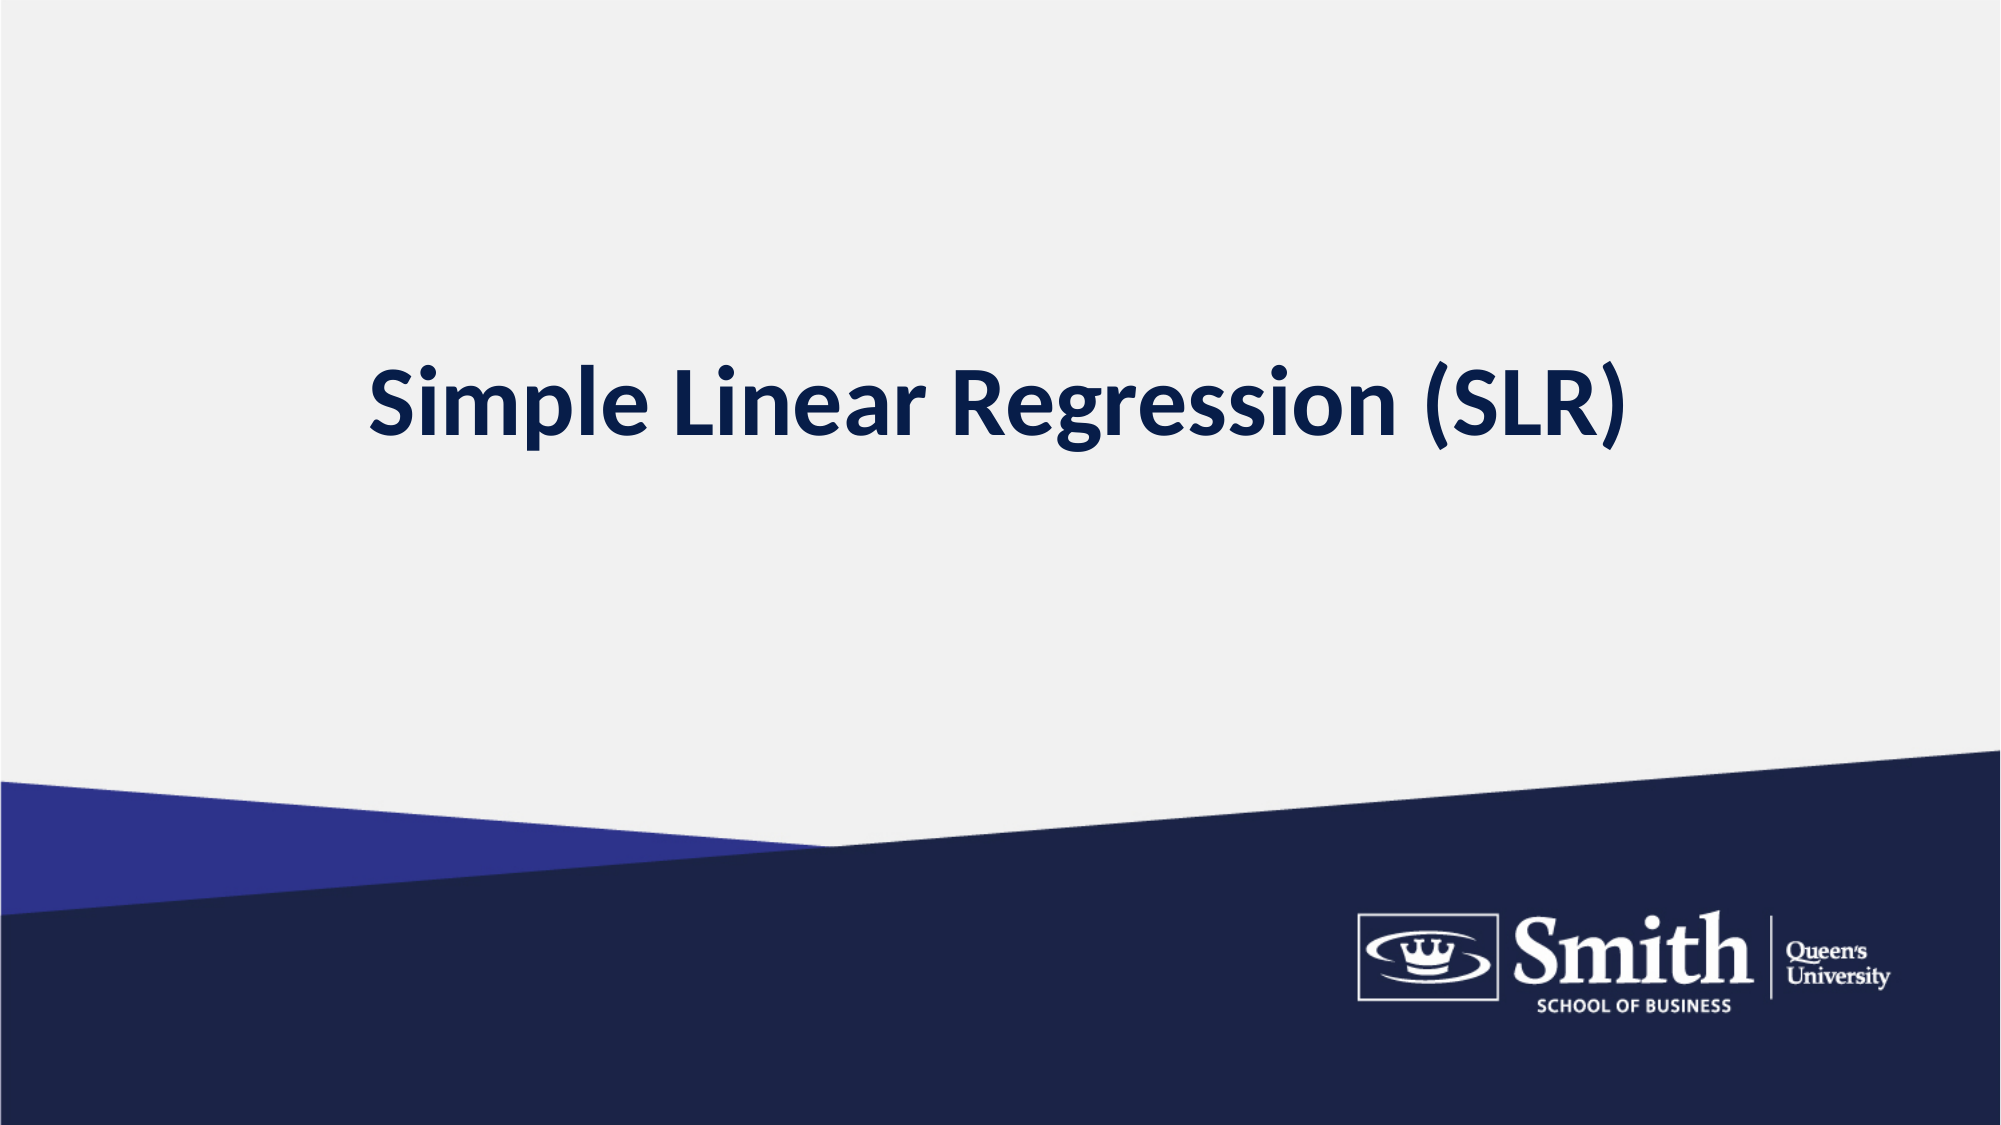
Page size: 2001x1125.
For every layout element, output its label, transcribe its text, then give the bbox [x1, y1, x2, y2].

picture [0, 0, 2001, 1125]
title Simple Linear Regression (SLR) [192, 324, 1808, 463]
